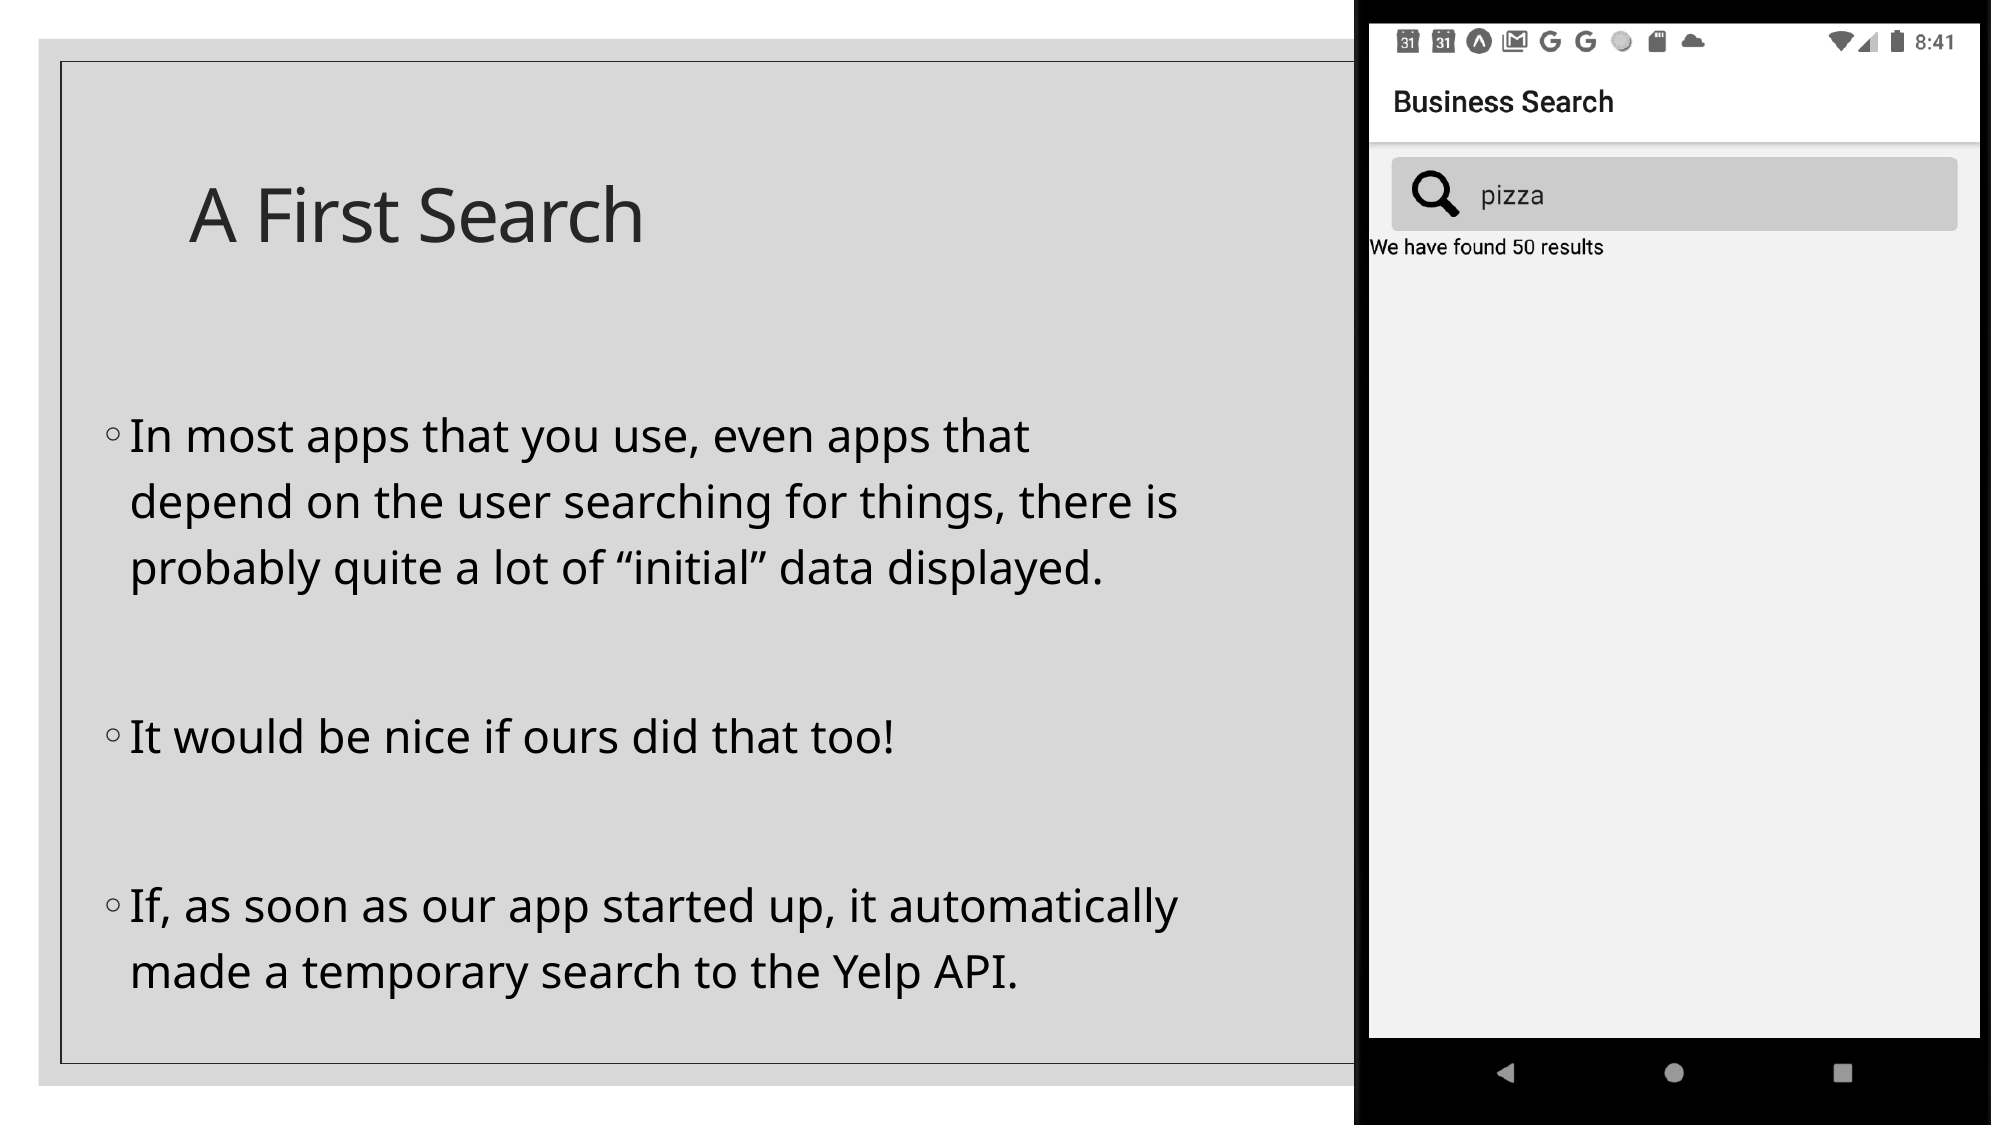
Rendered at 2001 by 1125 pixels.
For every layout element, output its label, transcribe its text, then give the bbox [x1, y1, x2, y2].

title A First Search [174, 105, 1348, 331]
list In most apps that you use, even apps that depend on the user searching for things, there is probably quite a lot of “initial” data displayed. It would be nice if ours did that too! If, as soon as our app started up, it automatically made a temporary search to the Yelp API. [84, 388, 1196, 1044]
picture [1353, 0, 1991, 1125]
